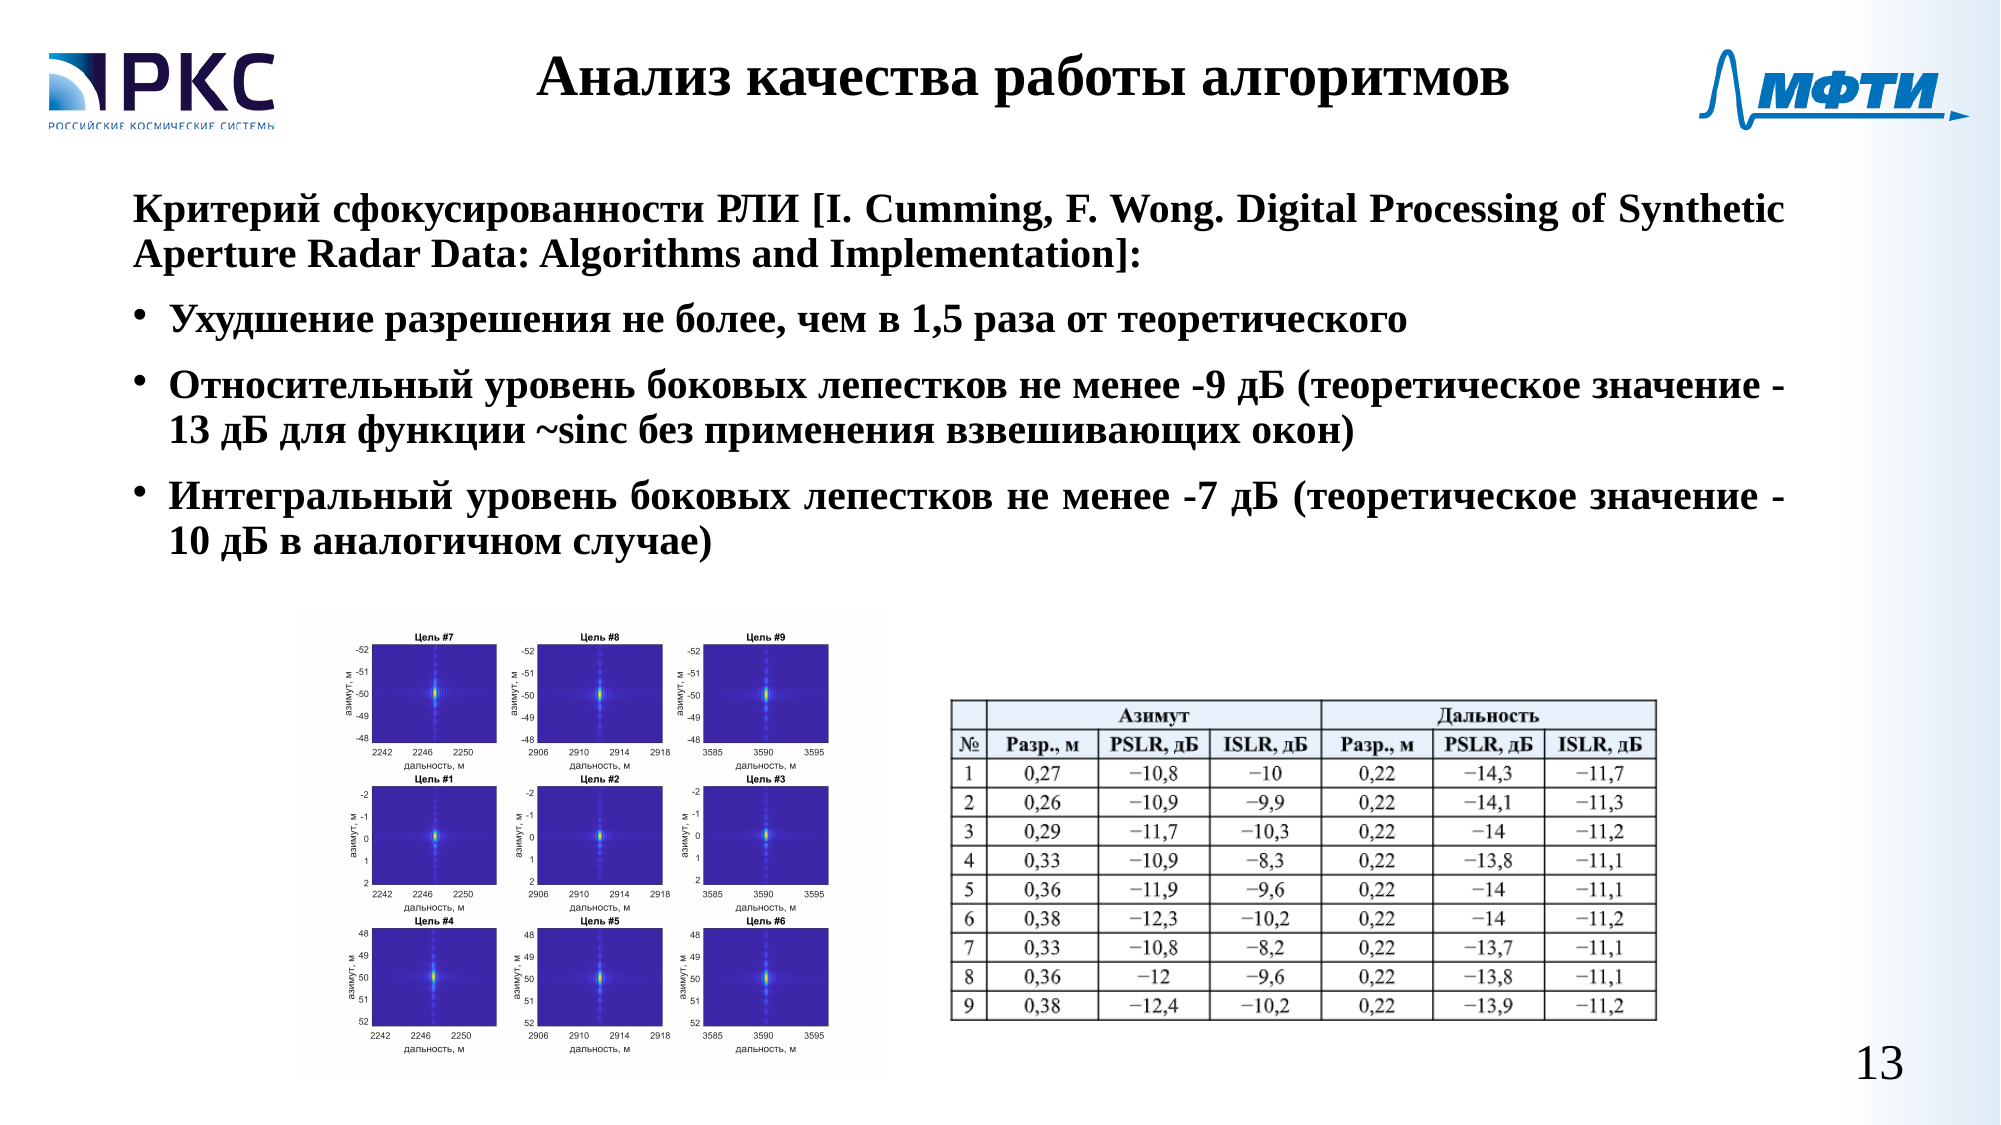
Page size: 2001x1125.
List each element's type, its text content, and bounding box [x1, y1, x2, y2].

picture [295, 608, 886, 1081]
picture [944, 696, 1660, 1022]
text_box Анализ качества работы алгоритмов [442, 30, 1605, 166]
text_box Критерий сфокусированности РЛИ [I. Cumming, F. Wong. Digital Processing of Synthetic Aperture Radar Data: Algorithms and Implementation]: Ухудшение разрешения не более, чем в 1,5 раза от теоретического Относительный уровень боковых лепестков не менее -9 дБ (теоретическое значение -13 дБ для функции ~sinc без применения взвешивающих окон) Интегральный уровень боковых лепестков не менее -7 дБ (теоретическое значение -10 дБ в аналогичном случае) [118, 178, 1801, 794]
picture [47, 51, 275, 130]
picture [1658, 0, 2000, 208]
text_box 1 [1839, 1022, 2000, 1098]
